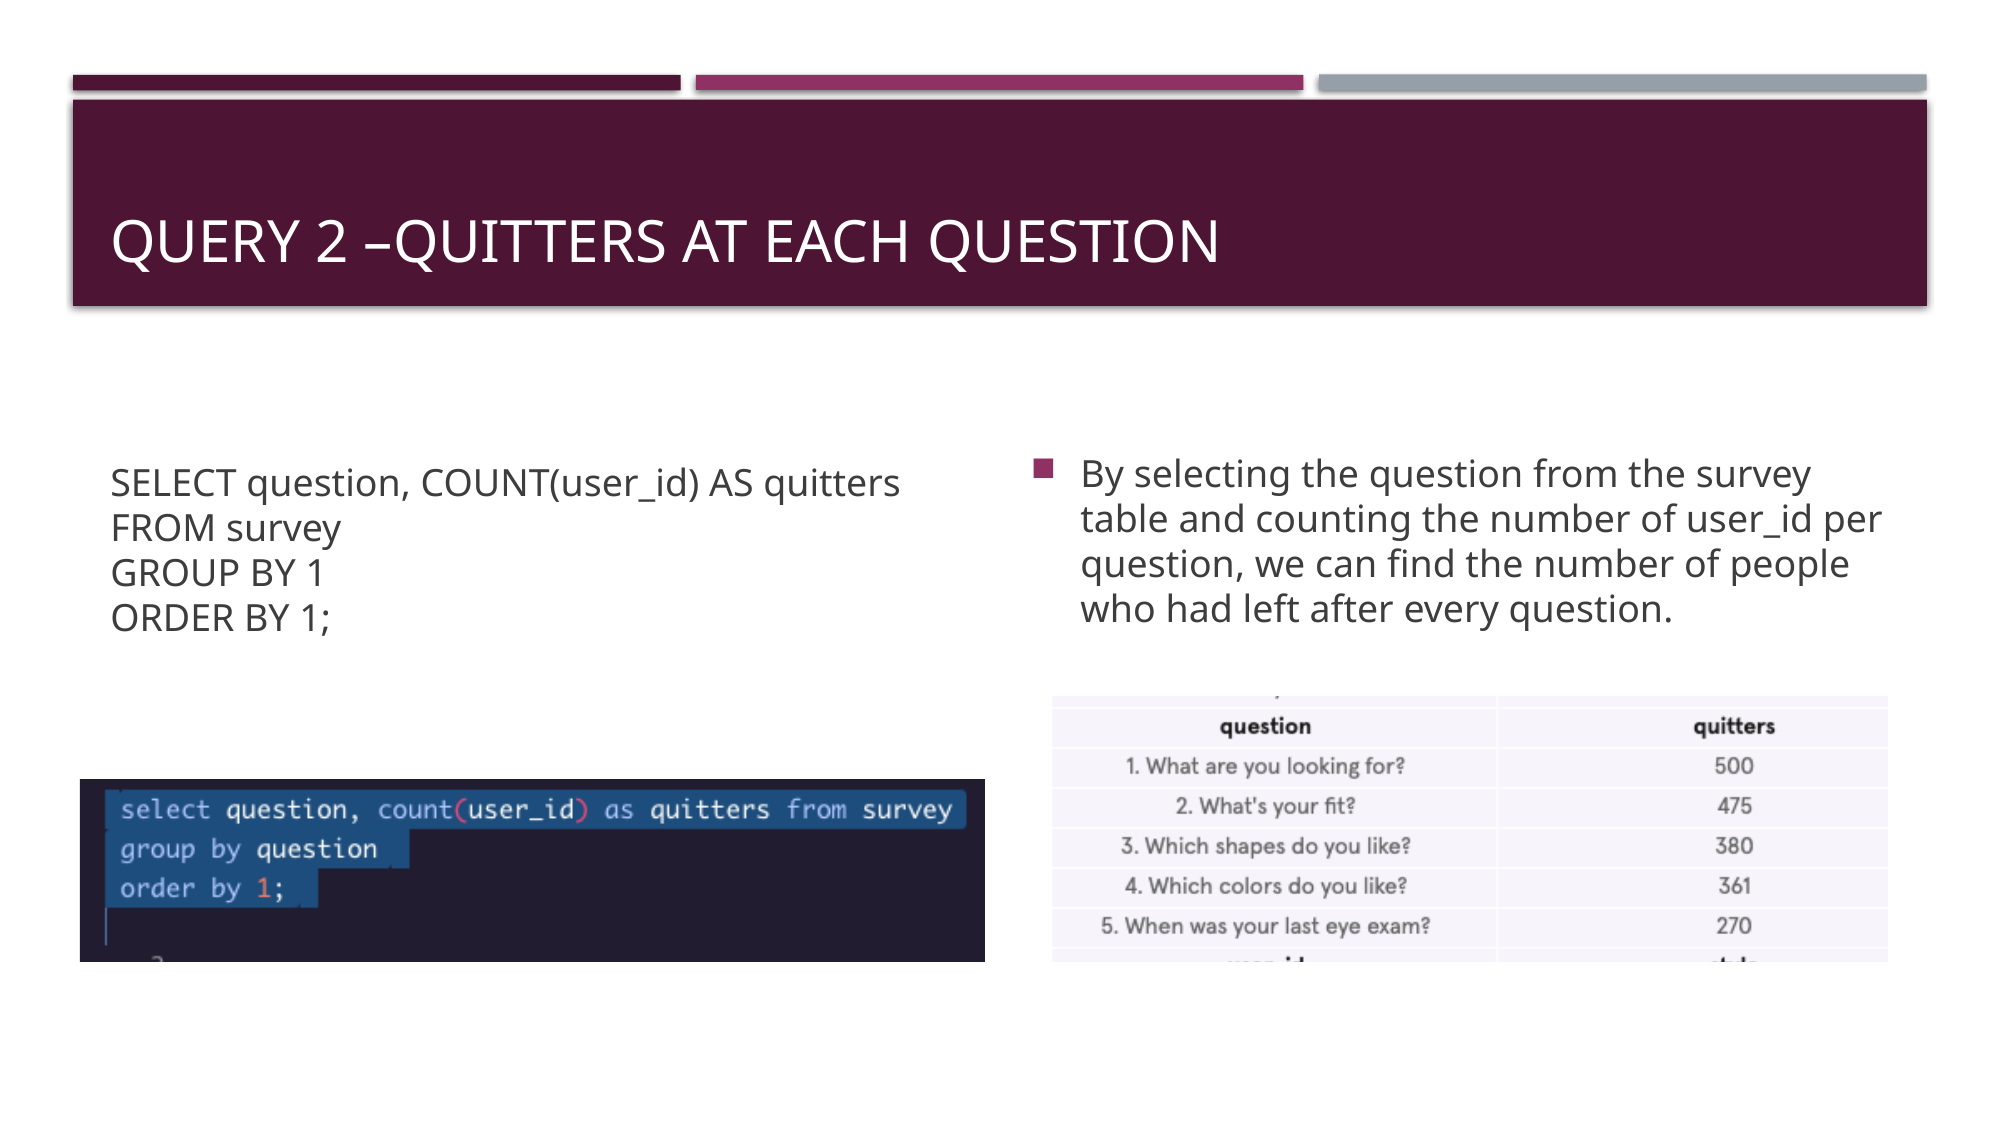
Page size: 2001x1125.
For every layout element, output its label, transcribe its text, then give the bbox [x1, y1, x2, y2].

picture [1051, 695, 1889, 962]
list By selecting the question from the survey table and counting the number of user_id per question, we can find the number of people who had left after every question. [1015, 365, 1905, 715]
title Query 2 –quitters at each question [95, 119, 1905, 282]
picture [79, 779, 986, 962]
list SELECT question, COUNT(user_id) AS quitters FROM survey GROUP BY 1 ORDER BY 1; [95, 365, 985, 778]
